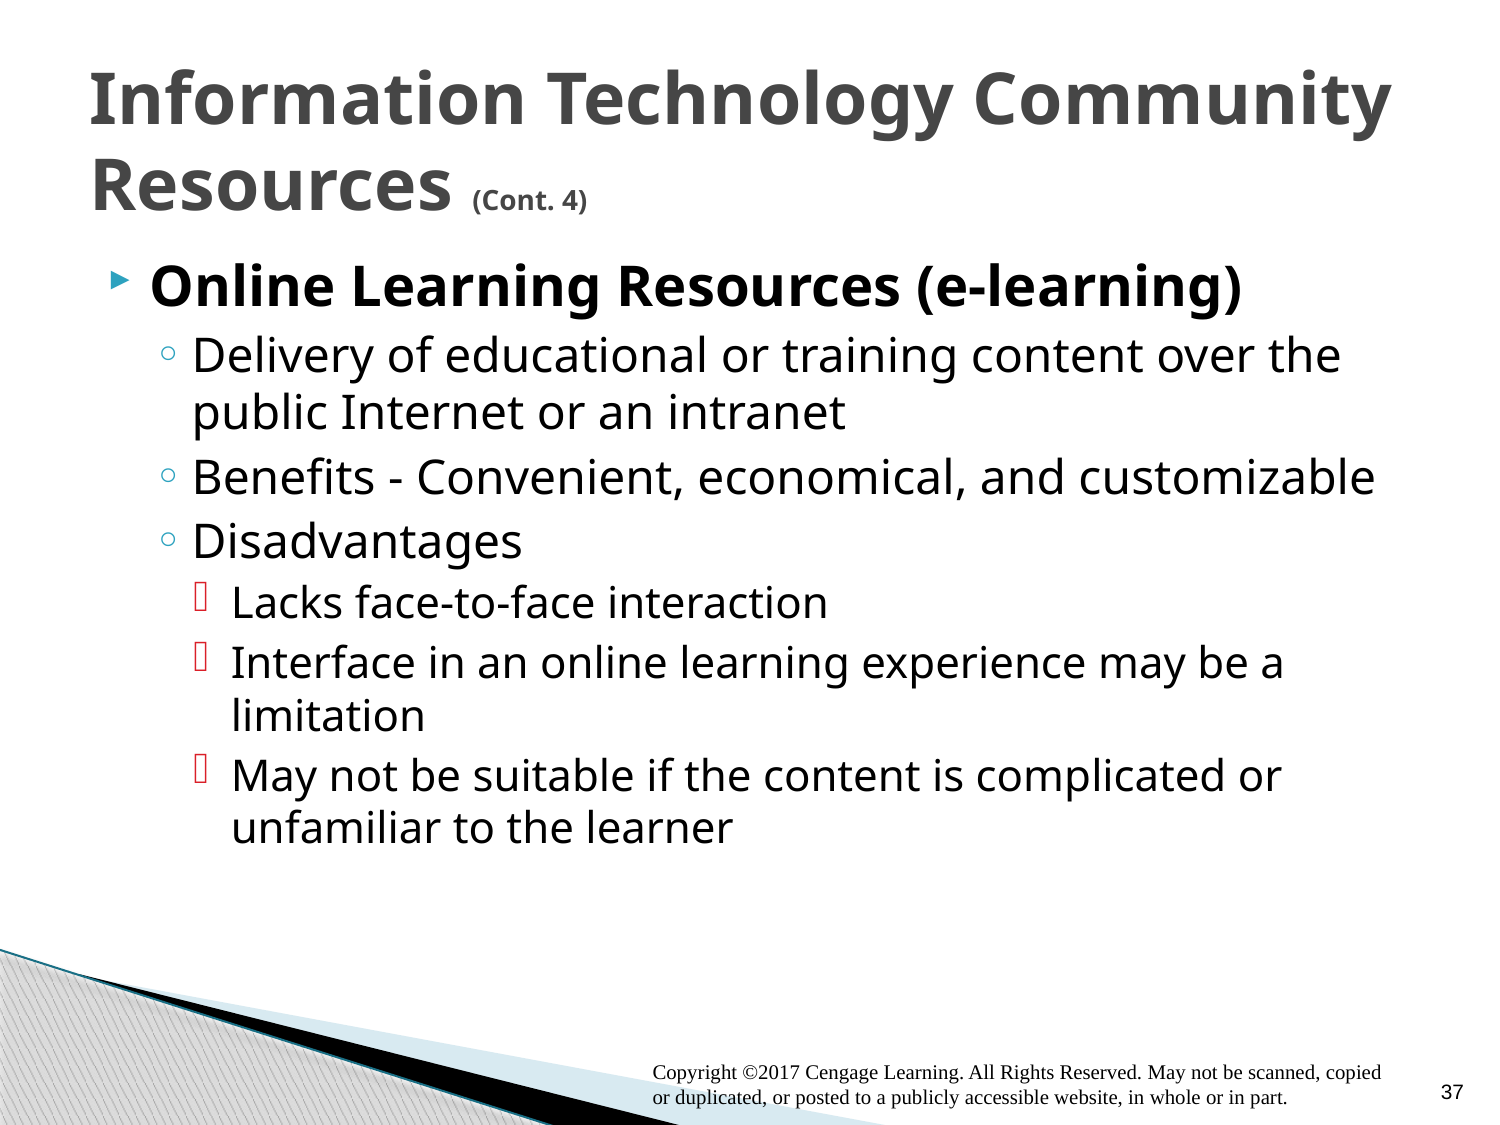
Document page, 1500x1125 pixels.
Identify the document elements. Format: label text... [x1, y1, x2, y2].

title Information Technology Community Resources (Cont. 4) [75, 45, 1425, 233]
slide_number 37 [1418, 1051, 1479, 1112]
list Online Learning Resources (e-learning) Delivery of educational or training content over the public Internet or an intranet Benefits - Convenient, economical, and customizable Disadvantages Lacks face-to-face interaction Interface in an online learning experience may be a limitation May not be suitable if the content is complicated or unfamiliar to the learner [75, 243, 1425, 986]
